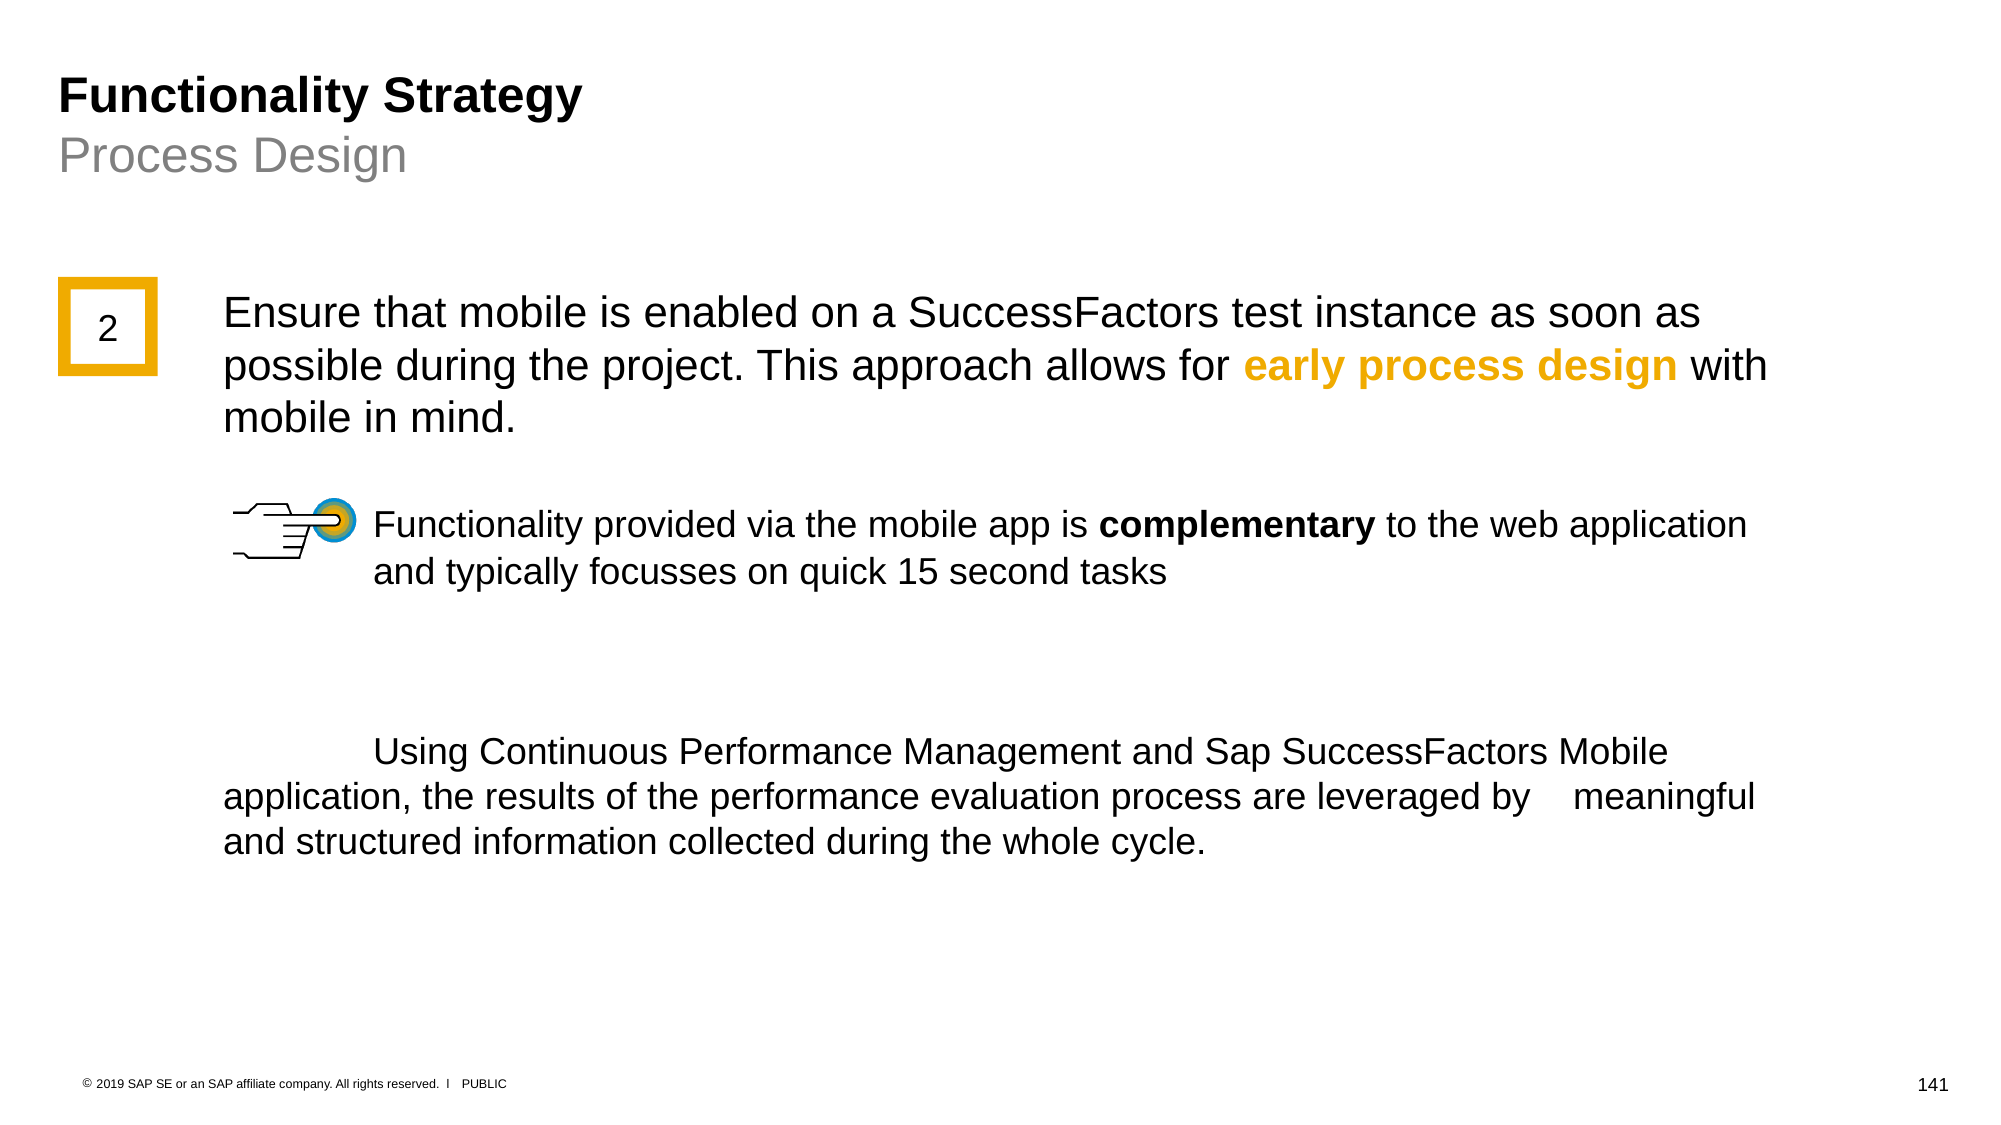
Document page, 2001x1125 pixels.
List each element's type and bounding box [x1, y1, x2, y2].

title [58, 62, 1783, 184]
picture [233, 464, 362, 593]
text_box [208, 276, 1820, 870]
text_box [58, 276, 158, 377]
